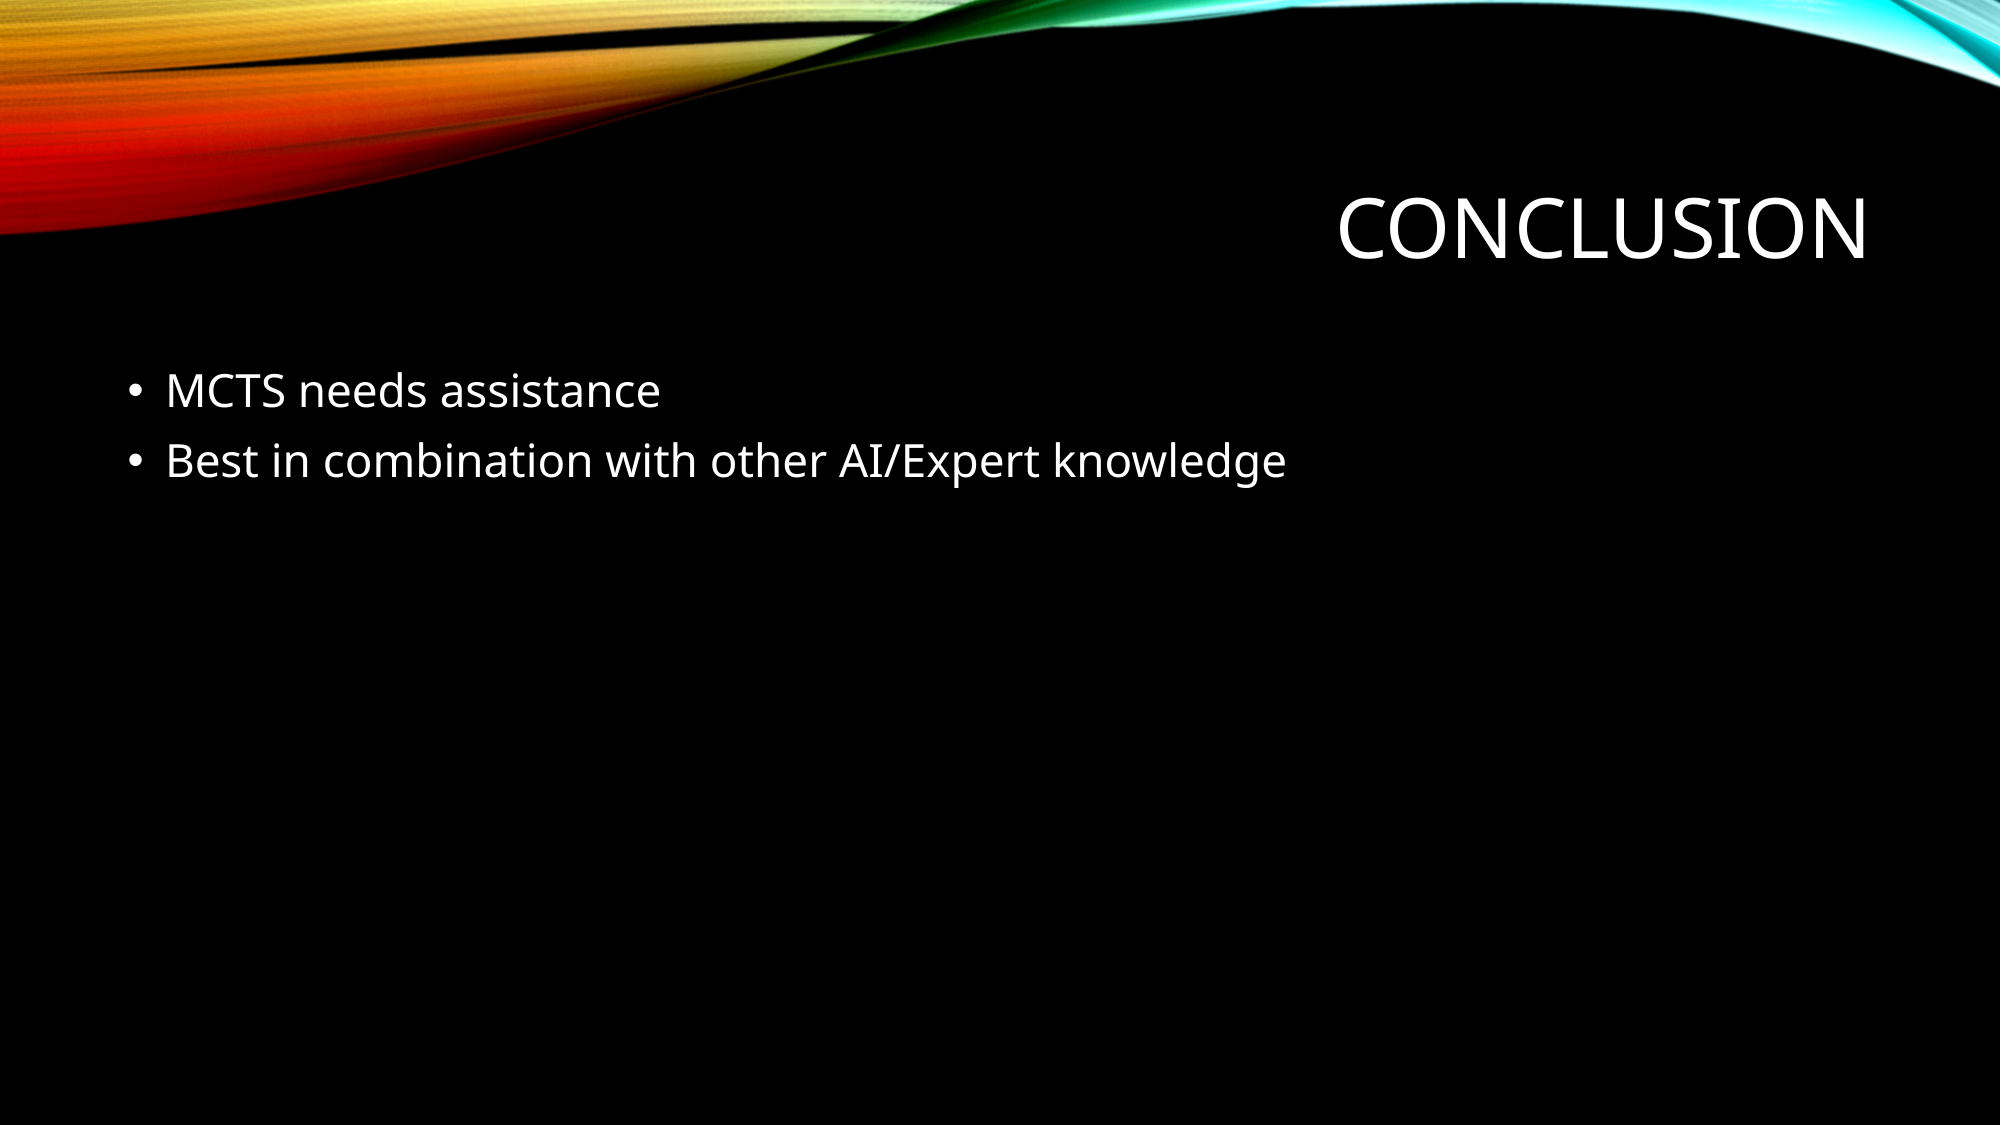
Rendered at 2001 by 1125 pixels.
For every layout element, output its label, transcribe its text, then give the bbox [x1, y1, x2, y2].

list MCTS needs assistance Best in combination with other AI/Expert knowledge [112, 360, 1888, 1021]
picture [0, 0, 2000, 237]
title Conclusion [474, 125, 1888, 338]
